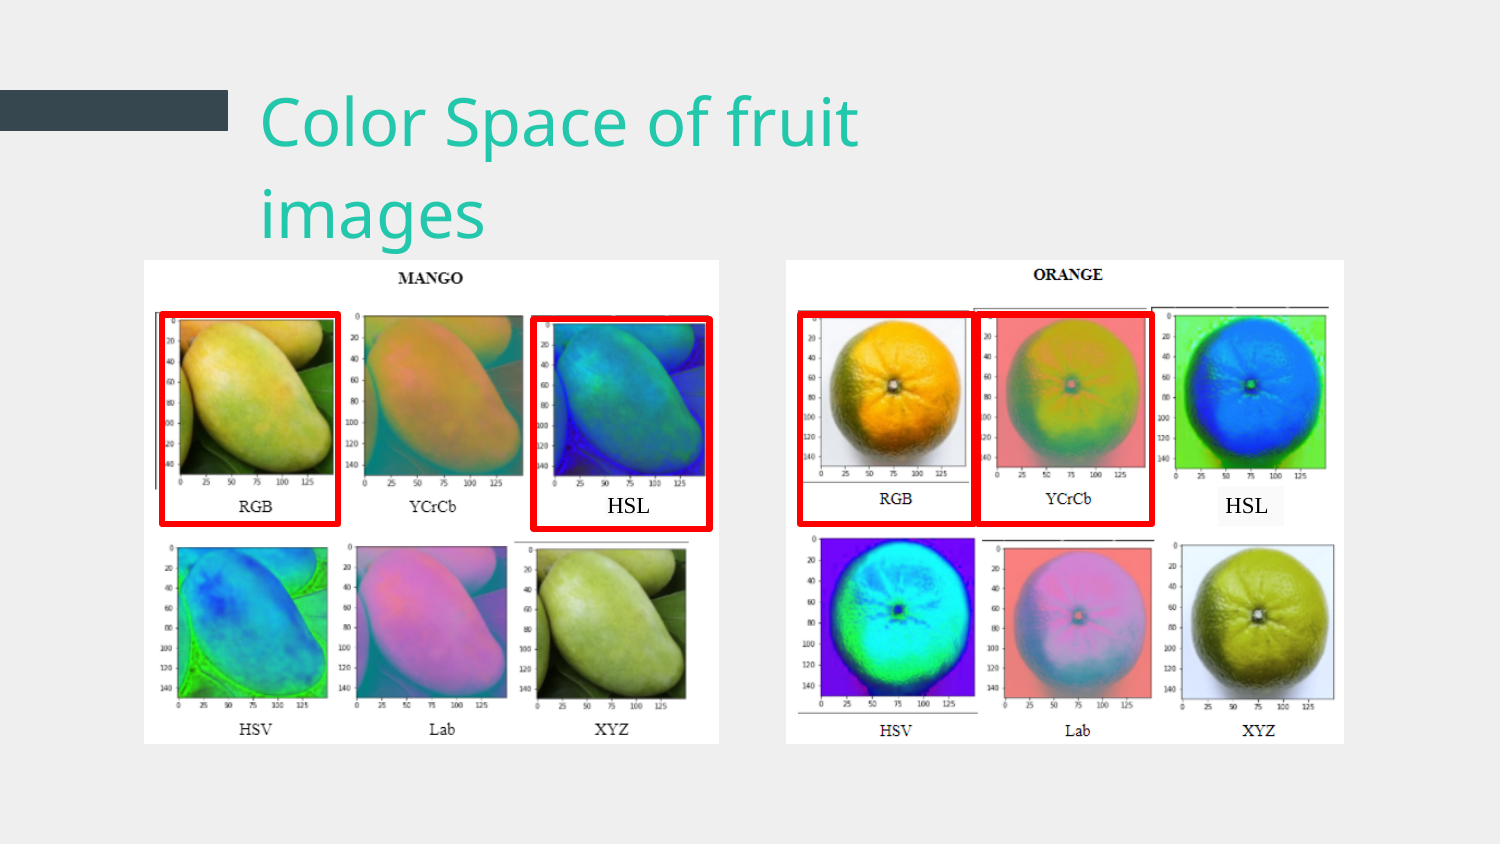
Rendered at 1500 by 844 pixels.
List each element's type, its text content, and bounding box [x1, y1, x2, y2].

title Color Space of fruit images [244, 52, 1042, 136]
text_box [144, 260, 719, 744]
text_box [786, 260, 1344, 744]
